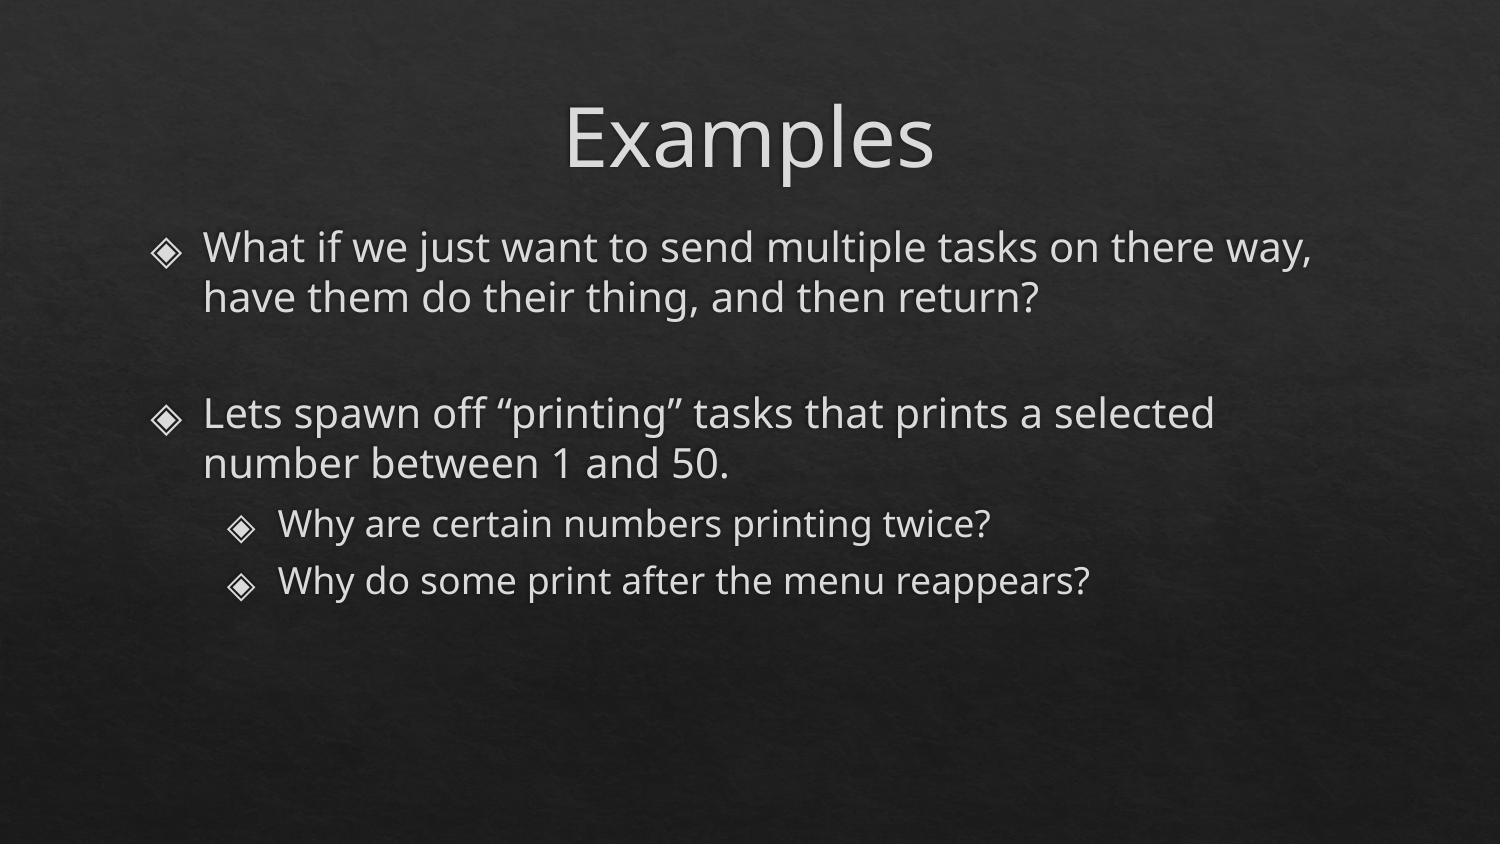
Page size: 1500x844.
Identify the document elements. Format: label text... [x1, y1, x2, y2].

list What if we just want to send multiple tasks on there way, have them do their thing, and then return? Lets spawn off “printing” tasks that prints a selected number between 1 and 50. Why are certain numbers printing twice? Why do some print after the menu reappears? [112, 213, 1387, 713]
picture [0, 0, 1500, 844]
title Examples [112, 75, 1387, 195]
